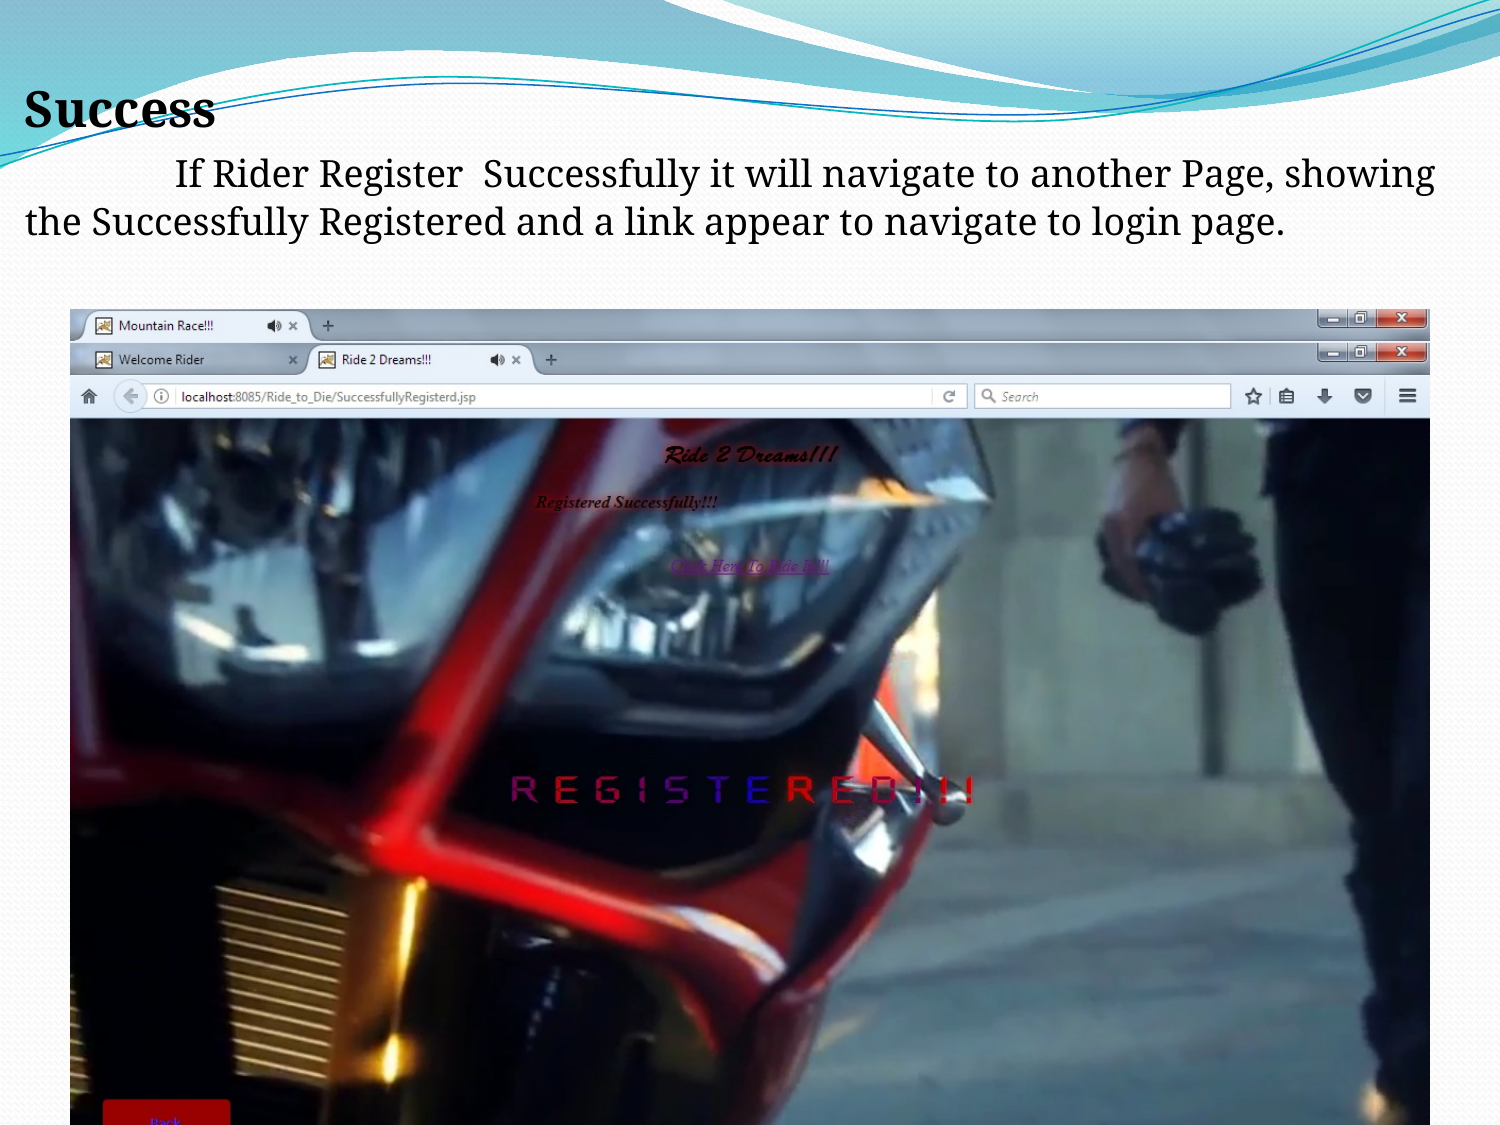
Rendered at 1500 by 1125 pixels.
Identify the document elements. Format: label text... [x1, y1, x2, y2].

text_box Success If Rider Register Successfully it will navigate to another Page, showing the Successfully Registered and a link appear to navigate to login page. [10, 70, 1462, 250]
picture [70, 309, 1430, 1125]
